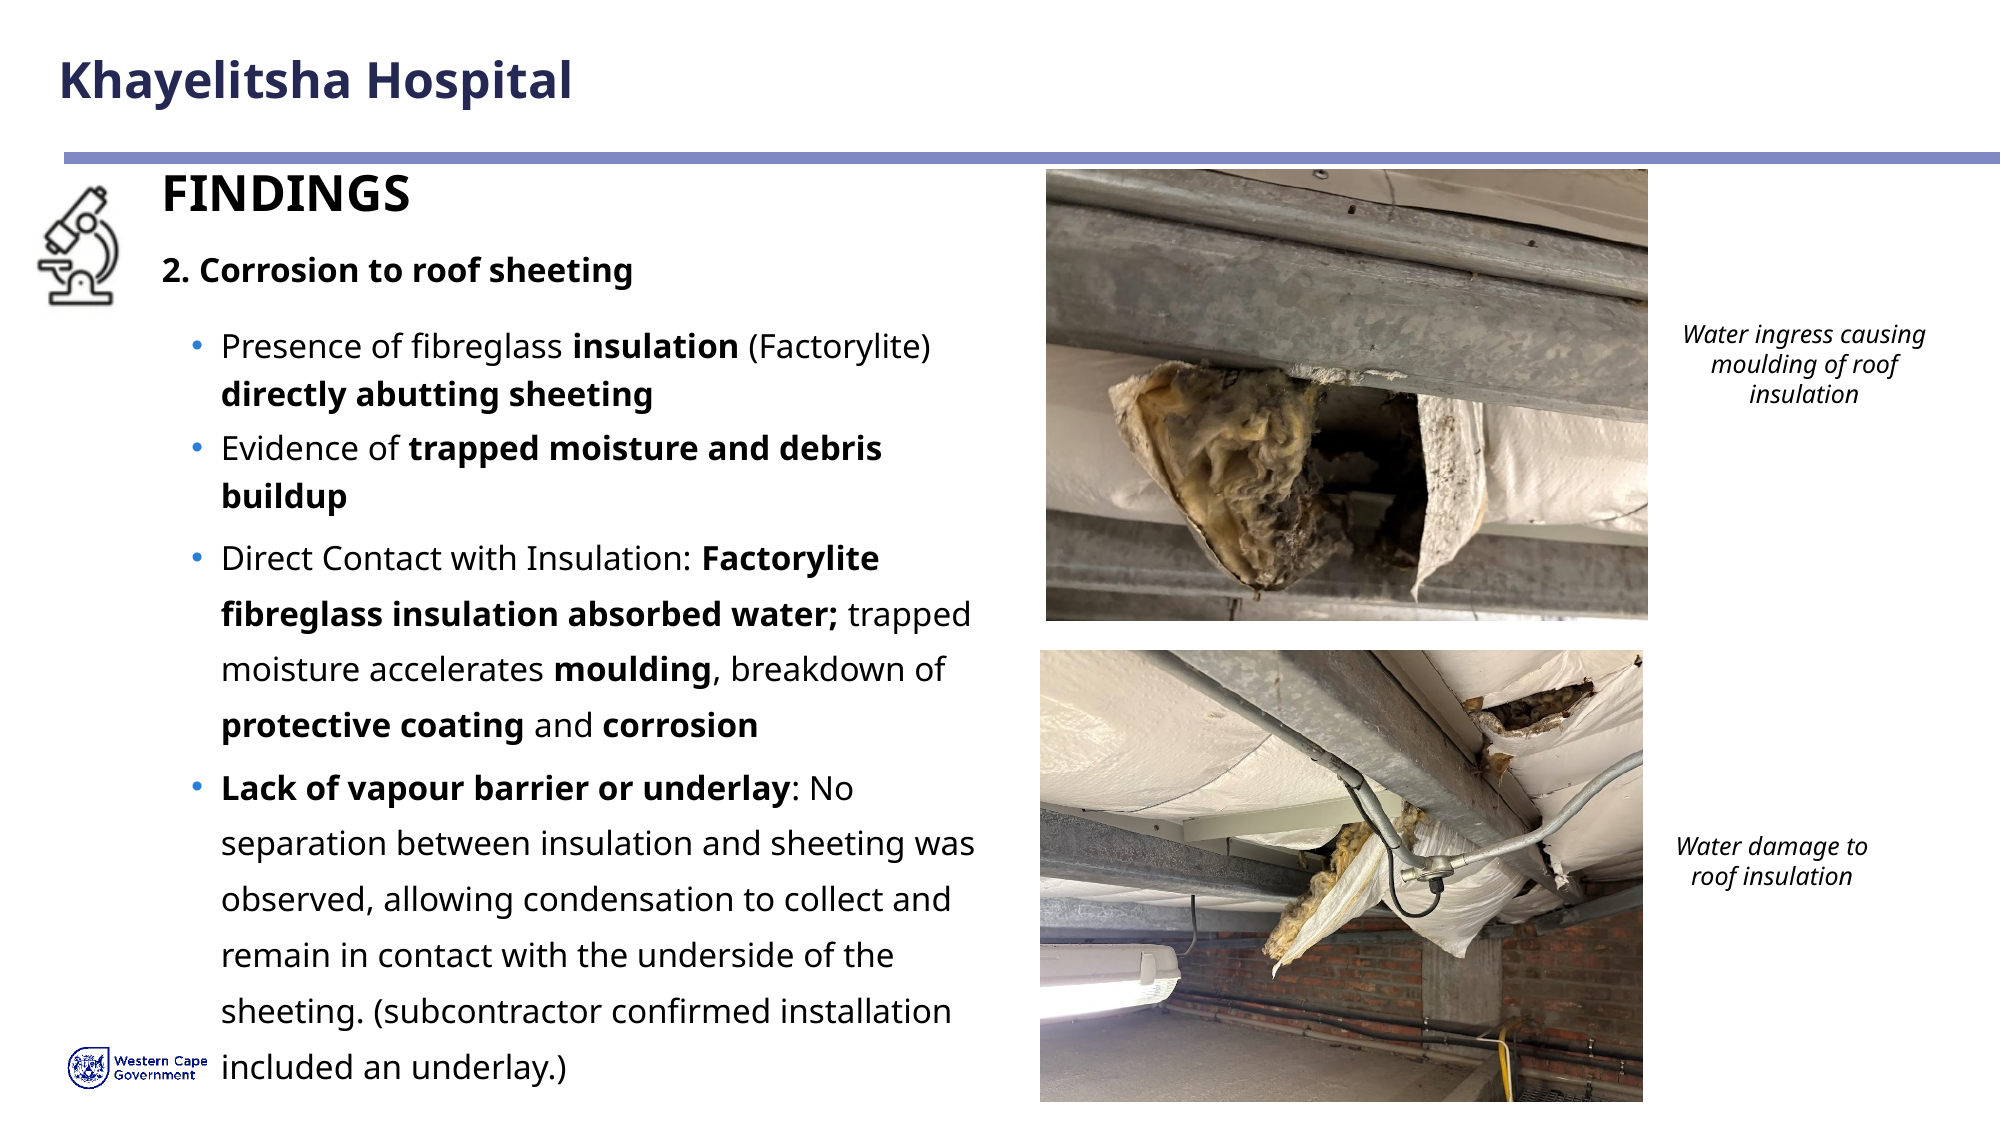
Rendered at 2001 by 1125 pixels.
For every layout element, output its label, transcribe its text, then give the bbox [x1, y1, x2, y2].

picture [53, 1032, 237, 1103]
picture [1007, 152, 2000, 164]
picture [26, 178, 151, 319]
picture [1045, 169, 1648, 621]
text_box [761, 221, 1486, 843]
text_box Water damage to roof insulation [1648, 823, 1900, 898]
title Khayelitsha Hospital [46, 32, 1928, 125]
text_box Water ingress causing moulding of roof insulation [1652, 311, 1967, 416]
picture [64, 152, 150, 164]
picture [1040, 650, 1644, 1103]
text_box FINDINGS 2. Corrosion to roof sheeting Presence of fibreglass insulation (Factorylite) directly abutting sheeting Evidence of trapped moisture and debris buildup Direct Contact with Insulation: Factorylite fibreglass insulation absorbed water; trapped moisture accelerates moulding, breakdown of protective coating and corrosion Lack of vapour barrier or underlay: No separation between insulation and sheeting was observed, allowing condensation to collect and remain in contact with the underside of the sheeting. (subcontractor confirmed installation included an underlay.) [150, 150, 1007, 771]
